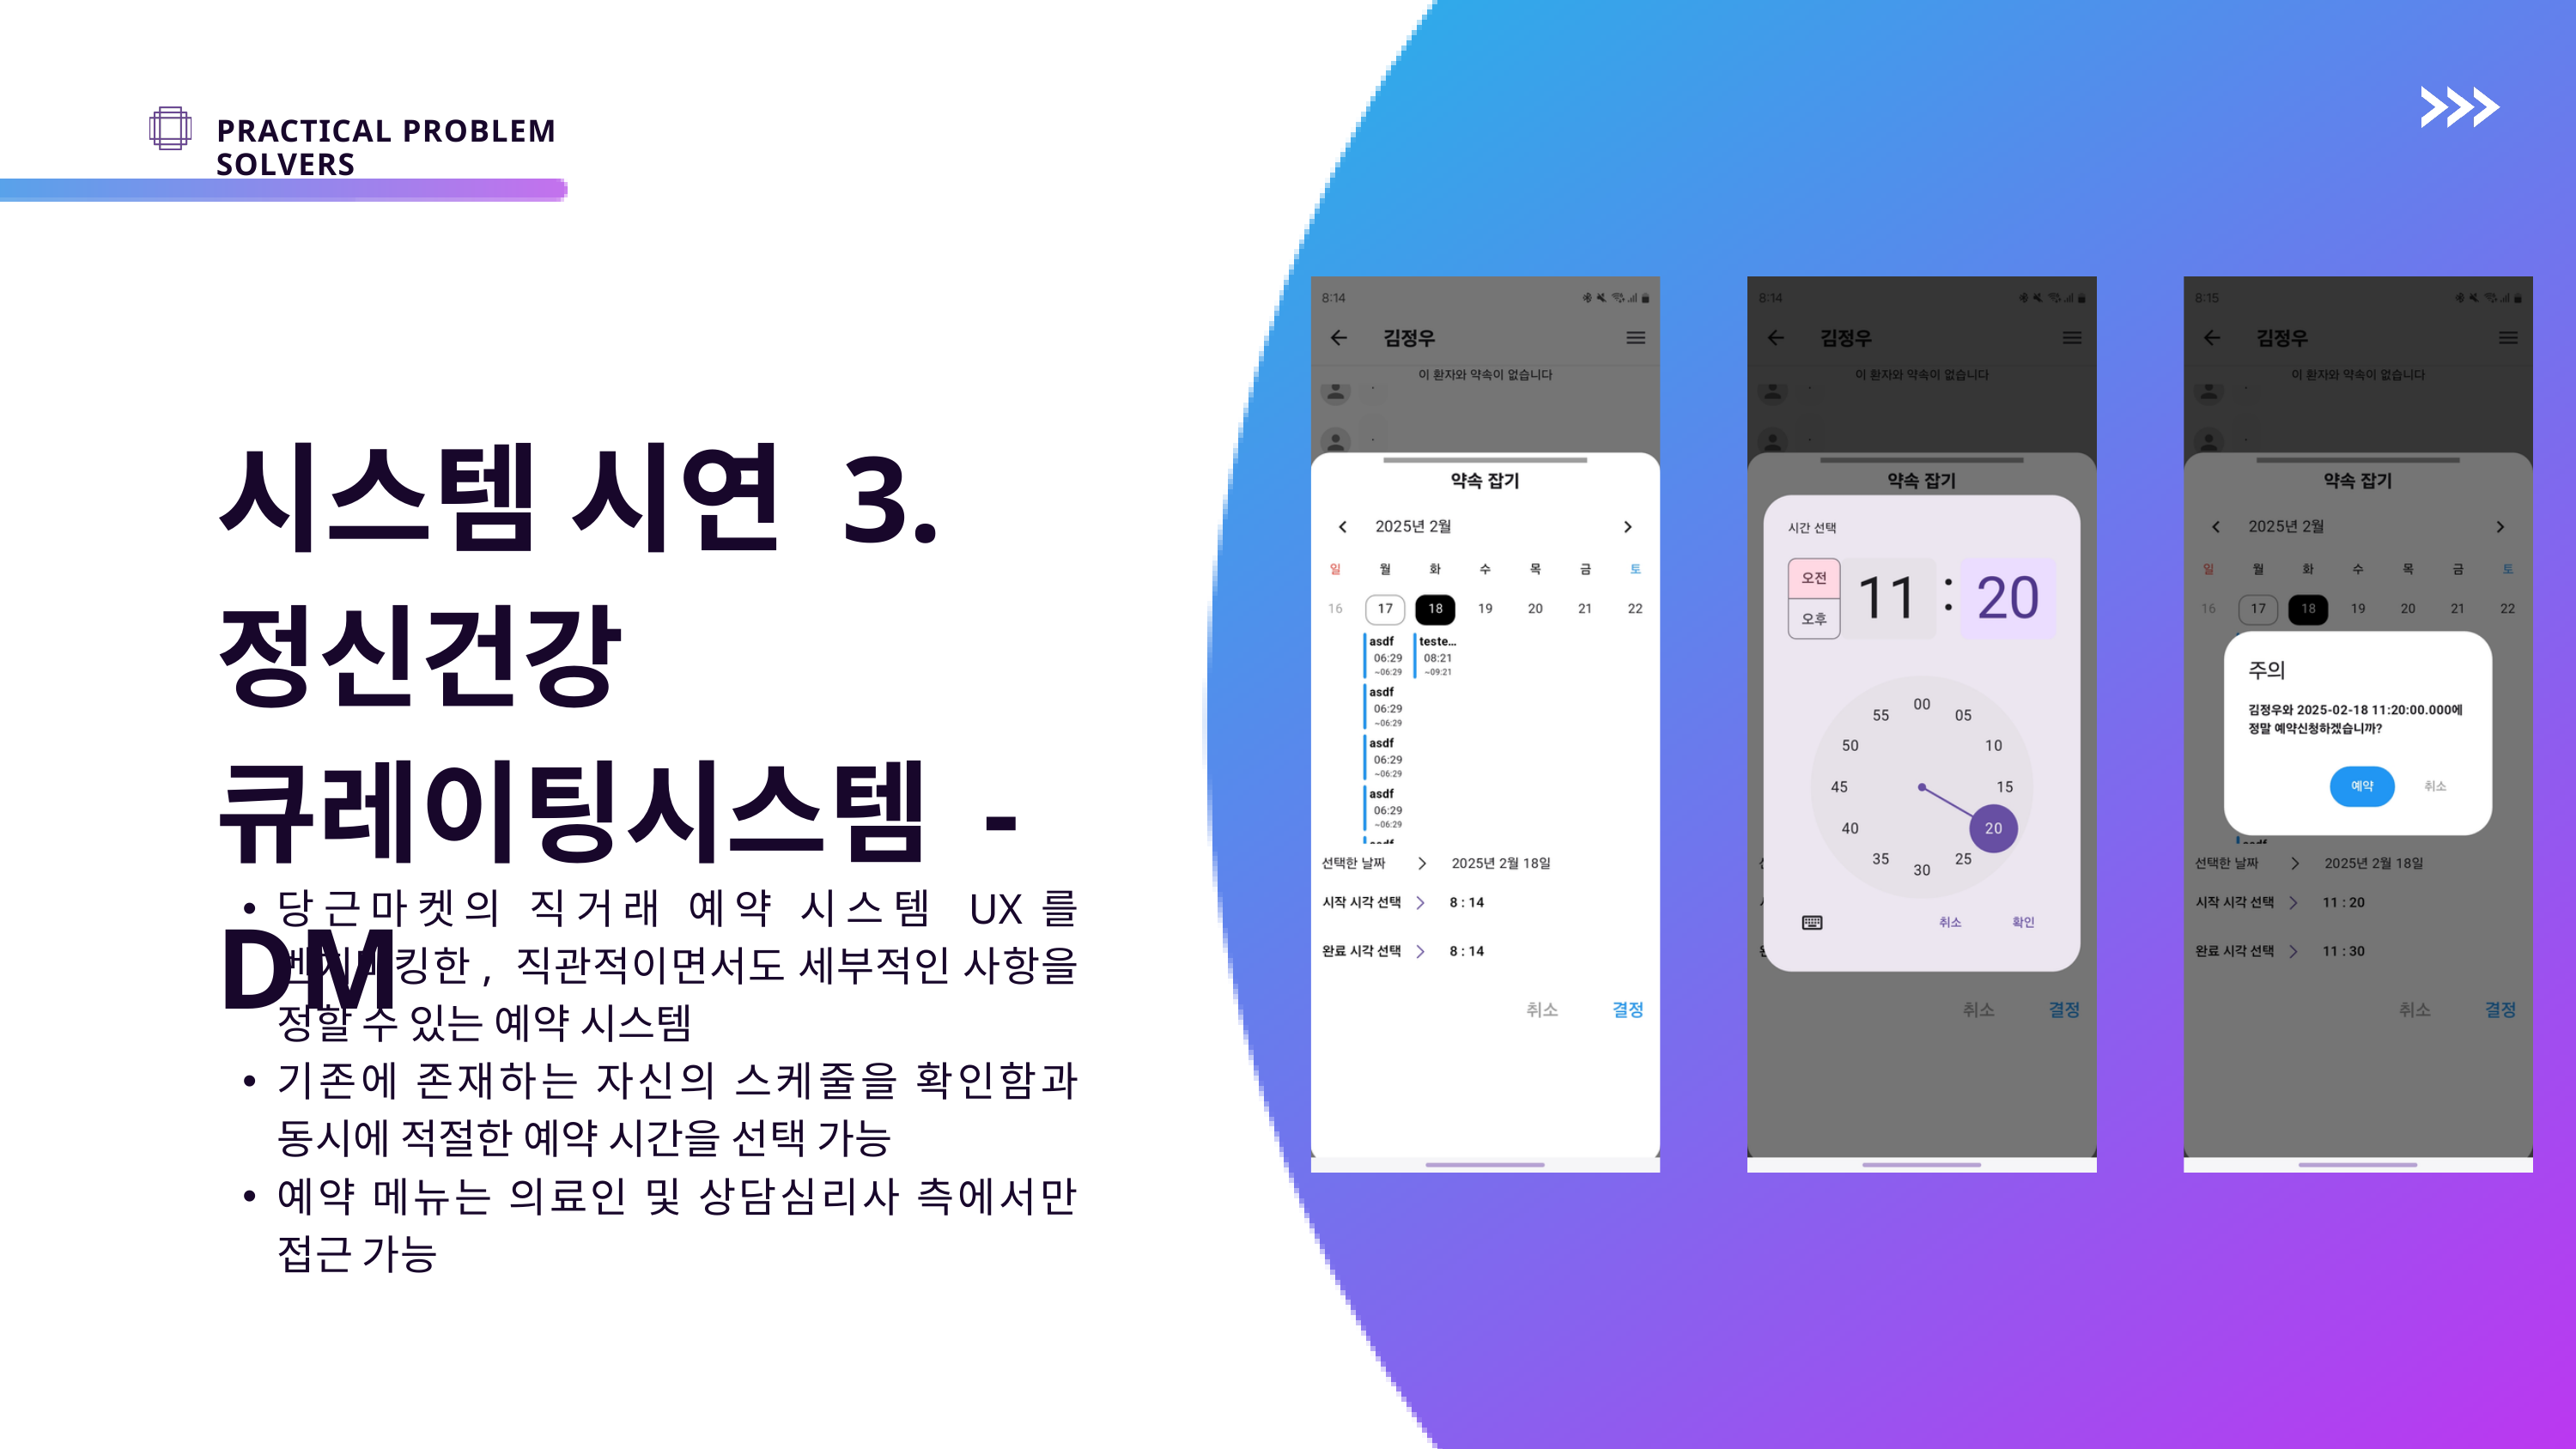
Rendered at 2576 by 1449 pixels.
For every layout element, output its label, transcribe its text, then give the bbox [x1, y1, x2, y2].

text_box PRACTICAL PROBLEM SOLVERS [216, 114, 644, 182]
text_box [1193, 0, 2576, 1449]
text_box [2184, 276, 2533, 1173]
text_box [2421, 86, 2500, 129]
text_box [0, 179, 568, 202]
text_box [1747, 276, 2097, 1173]
text_box 당근마켓의 직거래 예약 시스템 UX를 벤치마킹한, 직관적이면서도 세부적인 사항을 정할 수 있는 예약 시스템 기존에 존재하는 자신의 스케줄을 확인함과 동시에 적절한 예약 시간을 선택 가능 예약 메뉴는 의료인 및 상담심리사 측에서만 접근 가능 [207, 875, 1079, 1278]
text_box 시스템 시연 3. 정신건강 큐레이팅시스템 - DM [216, 399, 1147, 1031]
text_box [1310, 276, 1661, 1173]
text_box [149, 106, 192, 150]
